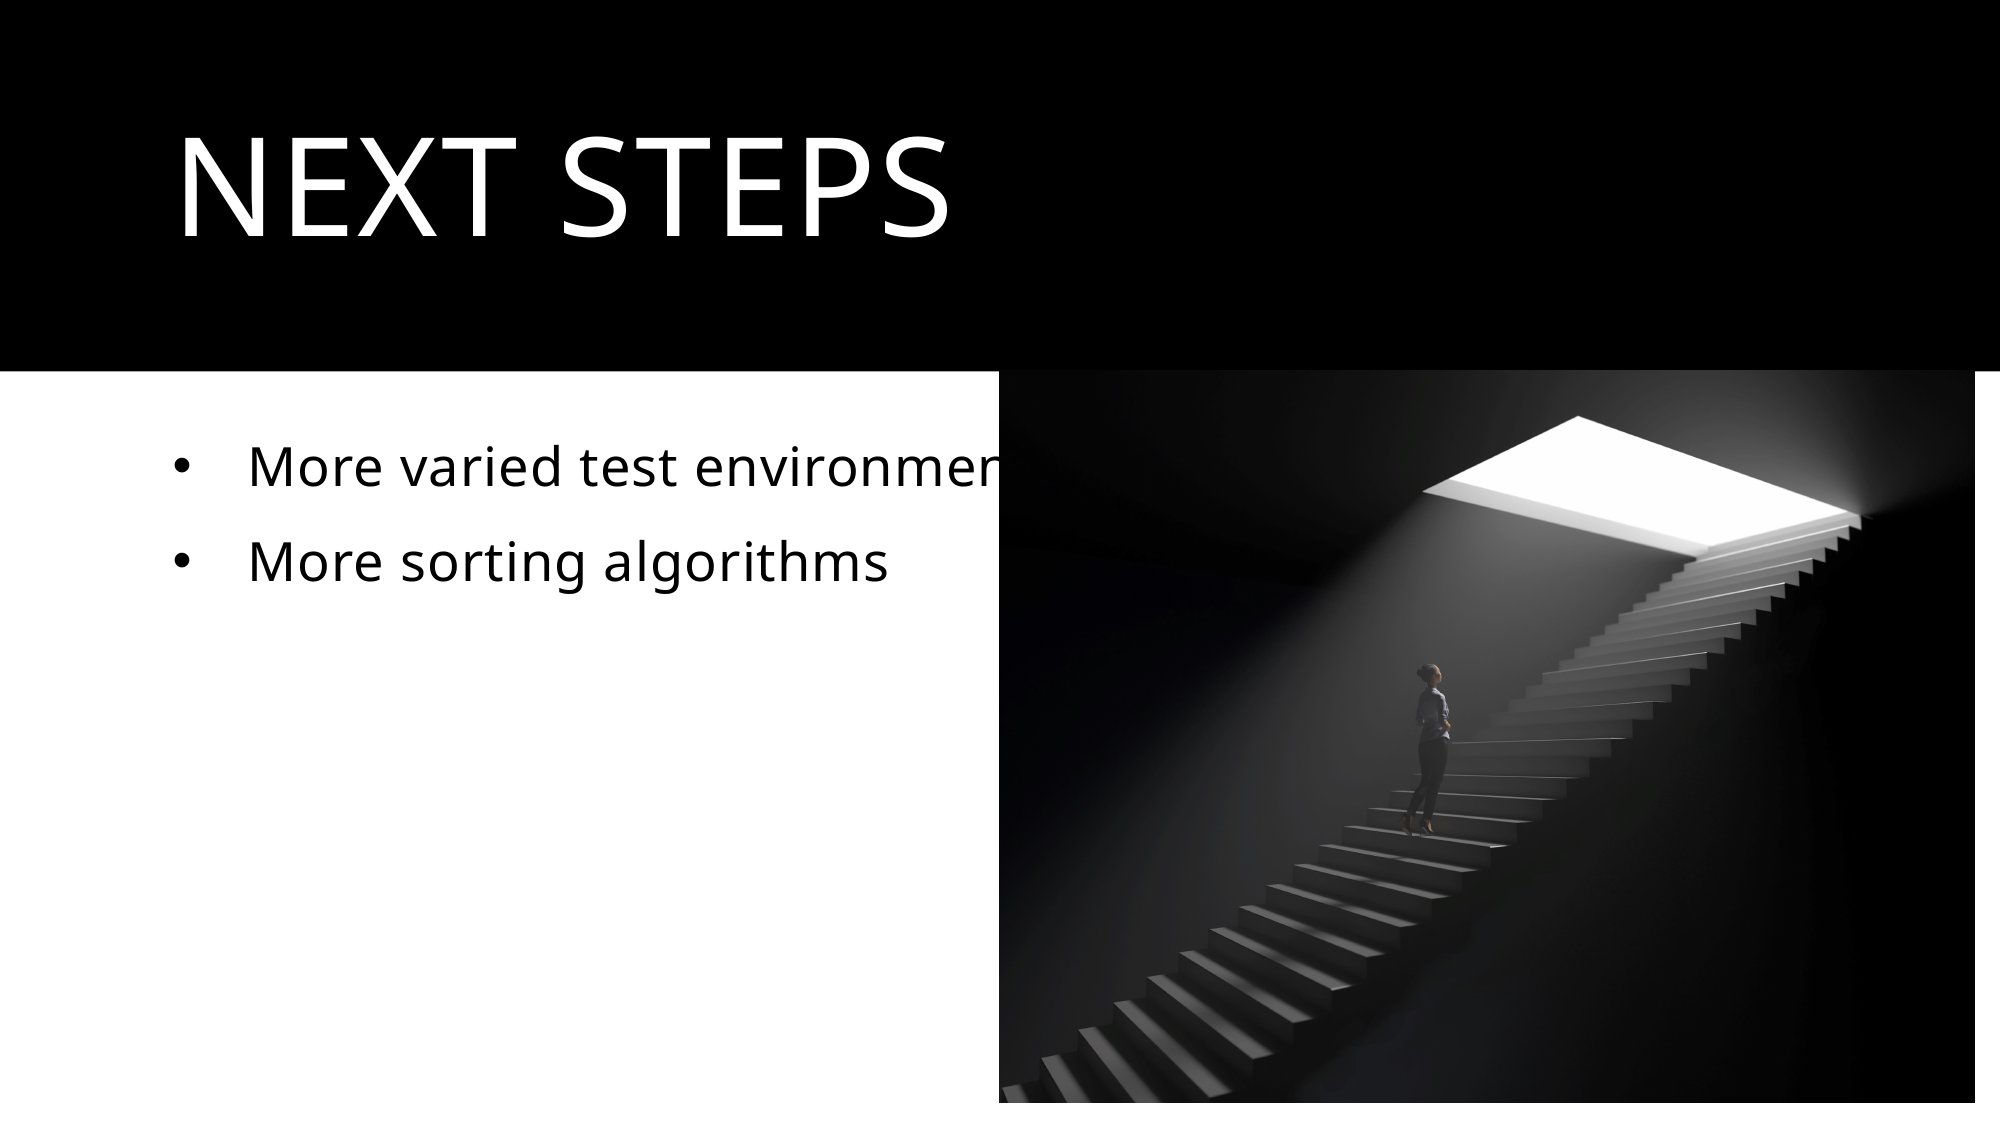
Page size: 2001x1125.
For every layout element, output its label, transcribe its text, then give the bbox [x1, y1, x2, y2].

picture [999, 370, 1975, 1103]
list More varied test environments More sorting algorithms [157, 424, 999, 1014]
title Next steps [157, 52, 1842, 332]
